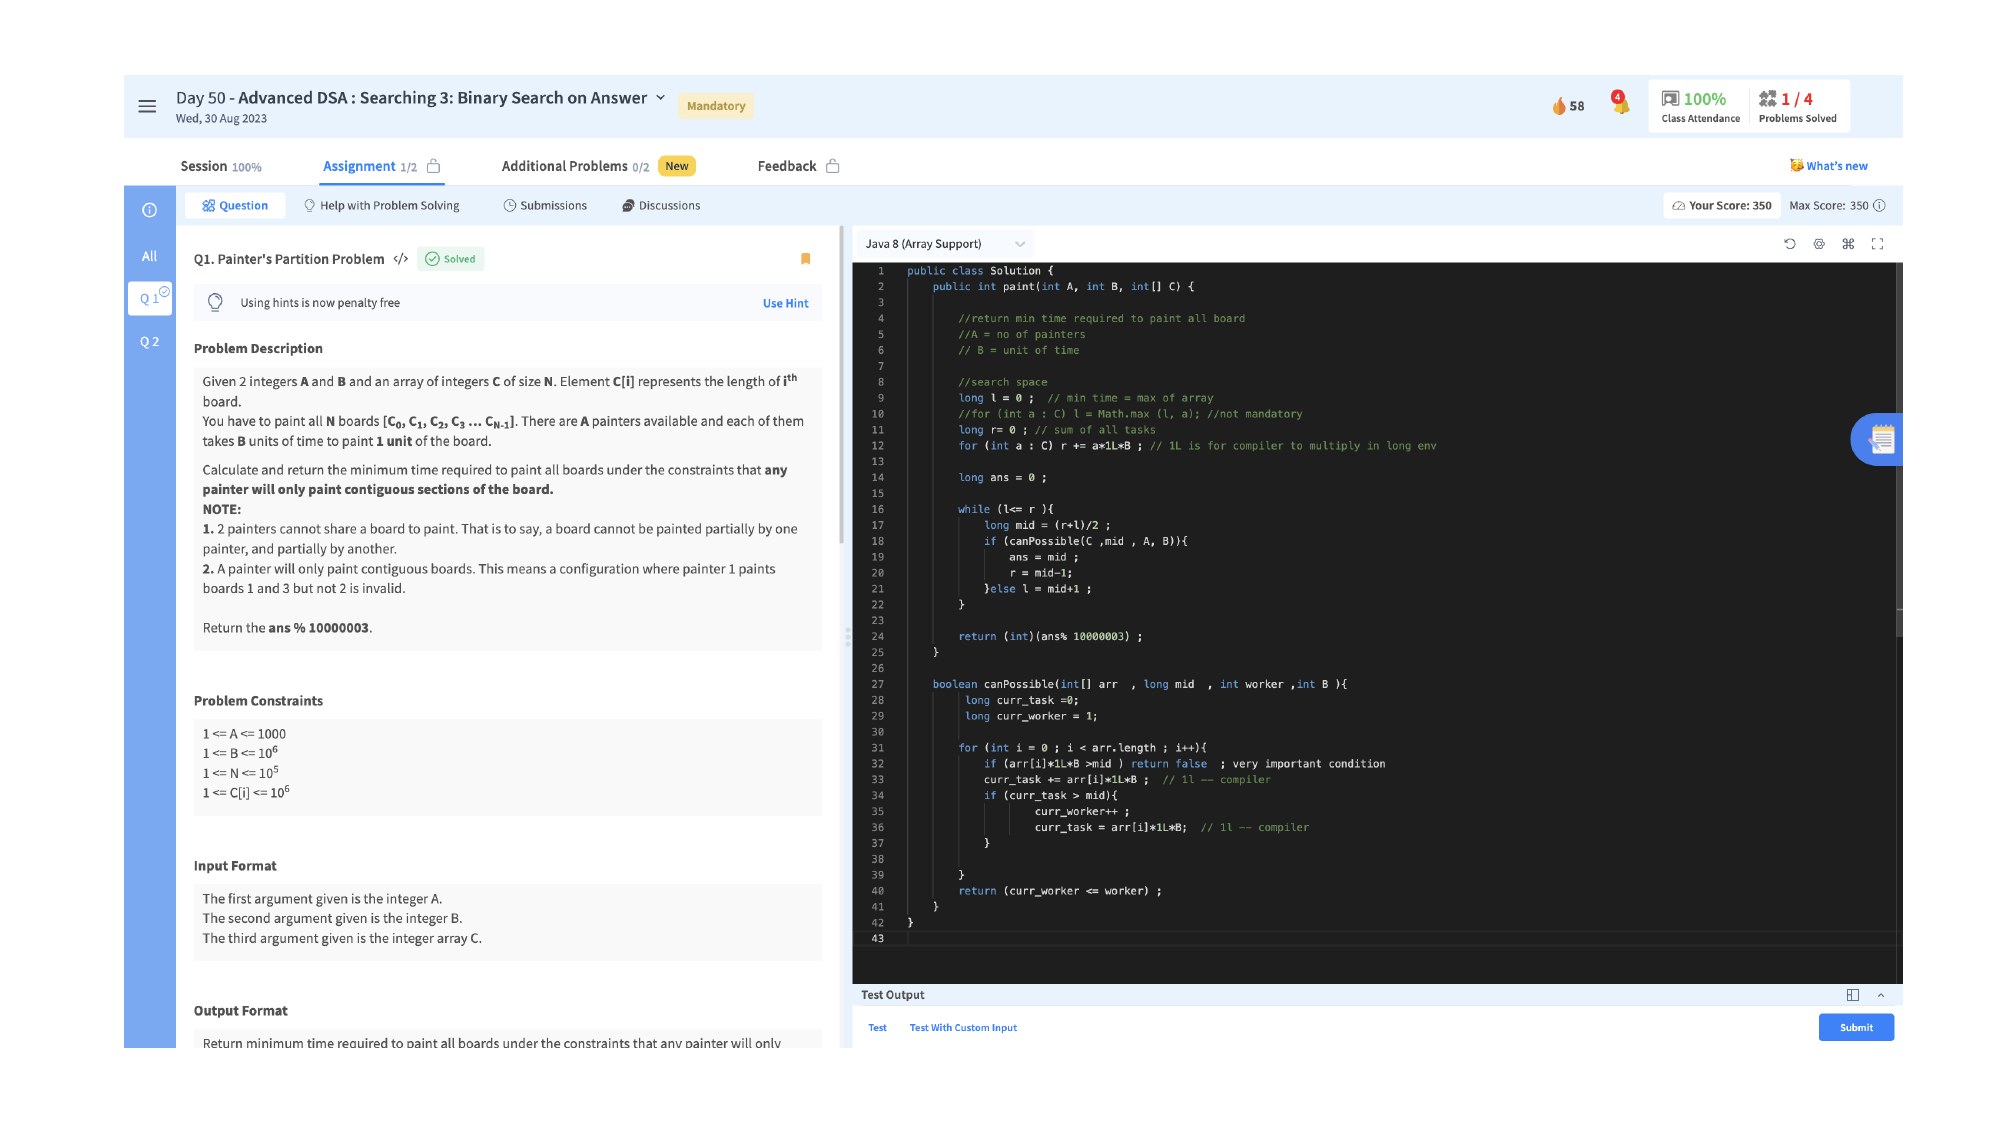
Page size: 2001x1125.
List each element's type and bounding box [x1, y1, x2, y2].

picture [124, 75, 1903, 1048]
